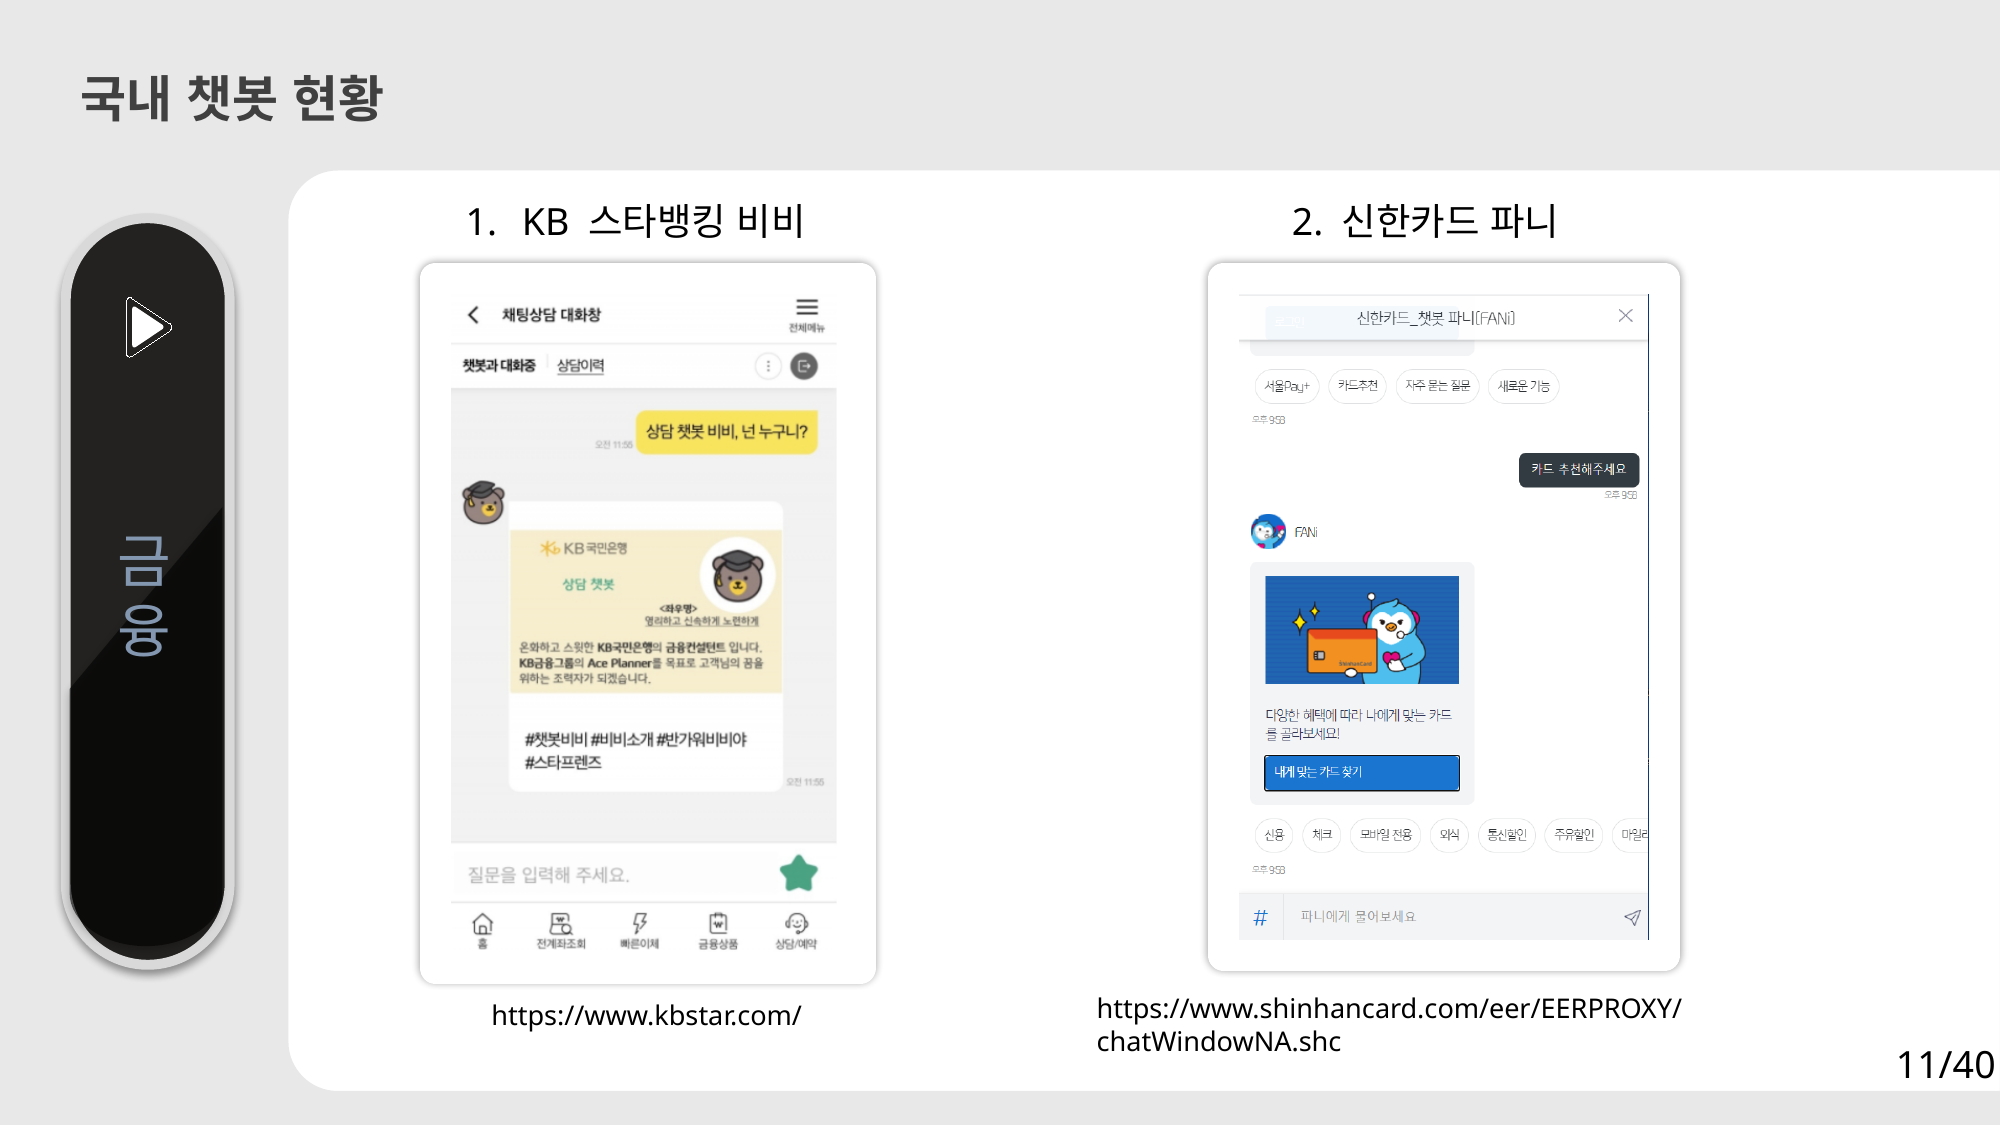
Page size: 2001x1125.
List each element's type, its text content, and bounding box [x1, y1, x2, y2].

text_box 금융 [76, 516, 213, 672]
picture [450, 294, 846, 953]
picture [1239, 293, 1649, 940]
text_box https://www.shinhancard.com/eer/EERPROXY/chatWindowNA.shc [1081, 984, 1930, 1064]
text_box https://www.kbstar.com/ [476, 990, 820, 1038]
text_box 국내 챗봇 현황 [65, 30, 1153, 136]
text_box 2. 신한카드 파니 [1277, 190, 1611, 251]
text_box [0, 0, 2000, 1125]
text_box KB 스타뱅킹 비비 [450, 190, 846, 251]
text_box [64, 217, 231, 894]
text_box [68, 504, 224, 948]
text_box [84, 928, 218, 966]
text_box 11/40 [1881, 1033, 2000, 1094]
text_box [126, 297, 172, 358]
